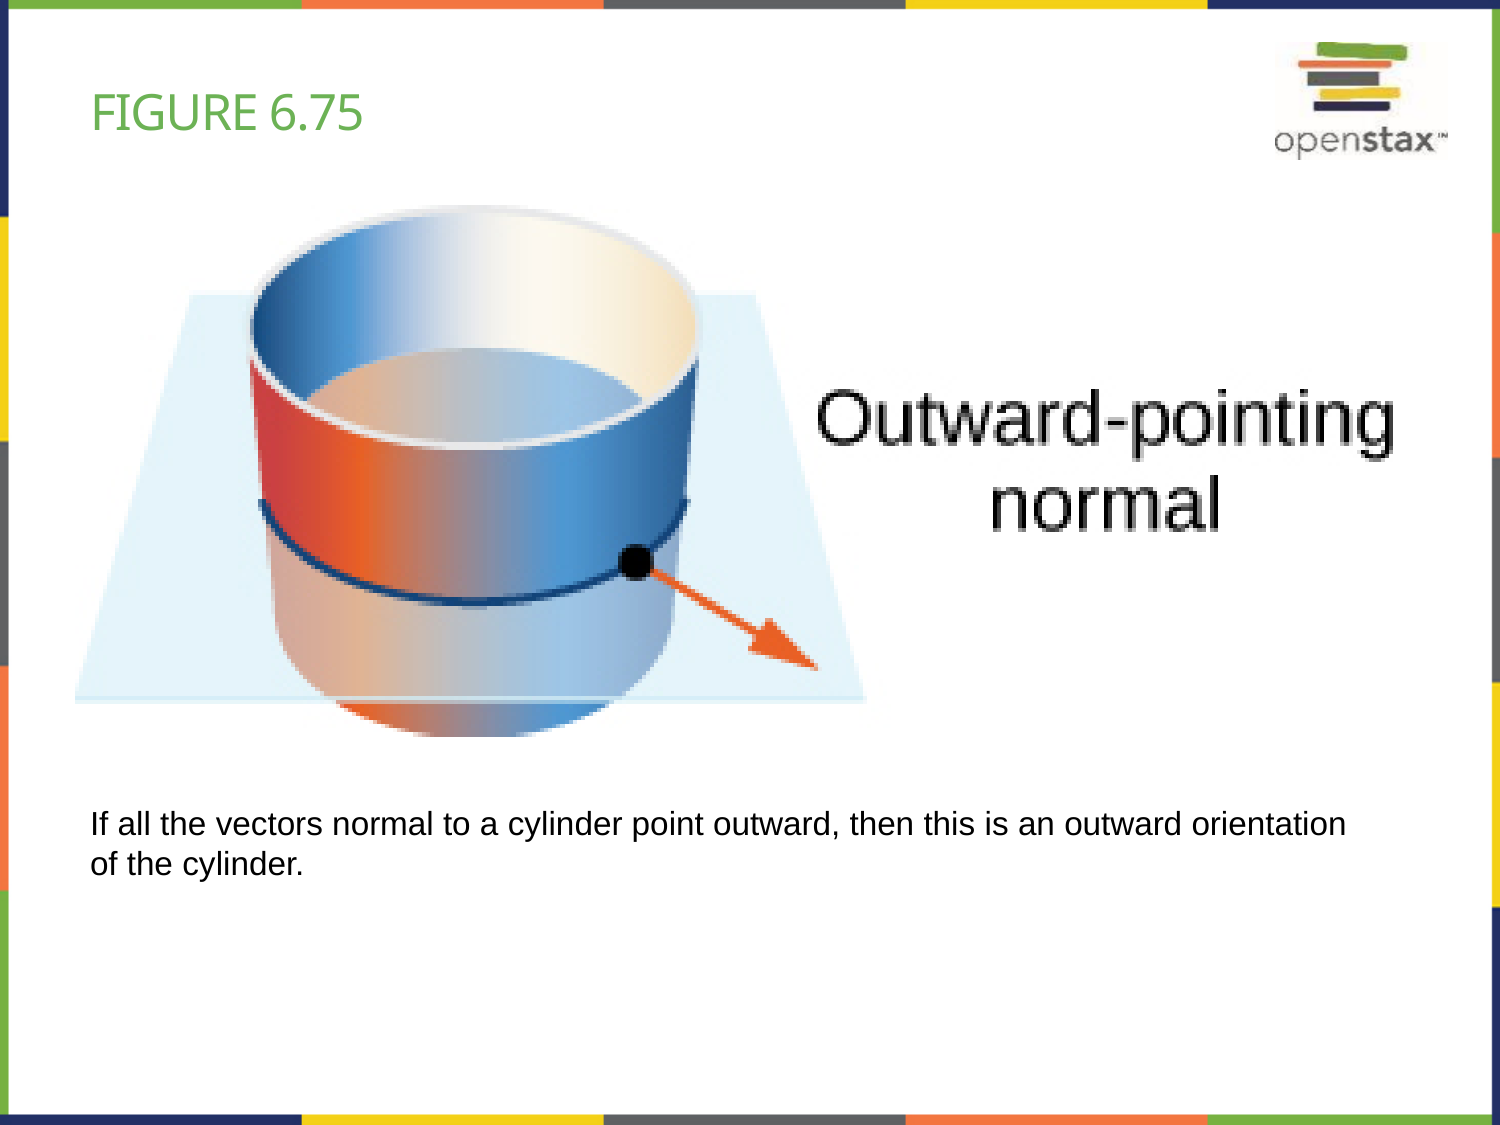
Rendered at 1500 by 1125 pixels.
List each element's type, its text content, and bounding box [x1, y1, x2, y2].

title Figure 6.75 [75, 39, 1275, 148]
list If all the vectors normal to a cylinder point outward, then this is an outward orientation of the cylinder. [75, 794, 1398, 986]
picture [0, 0, 1500, 1125]
